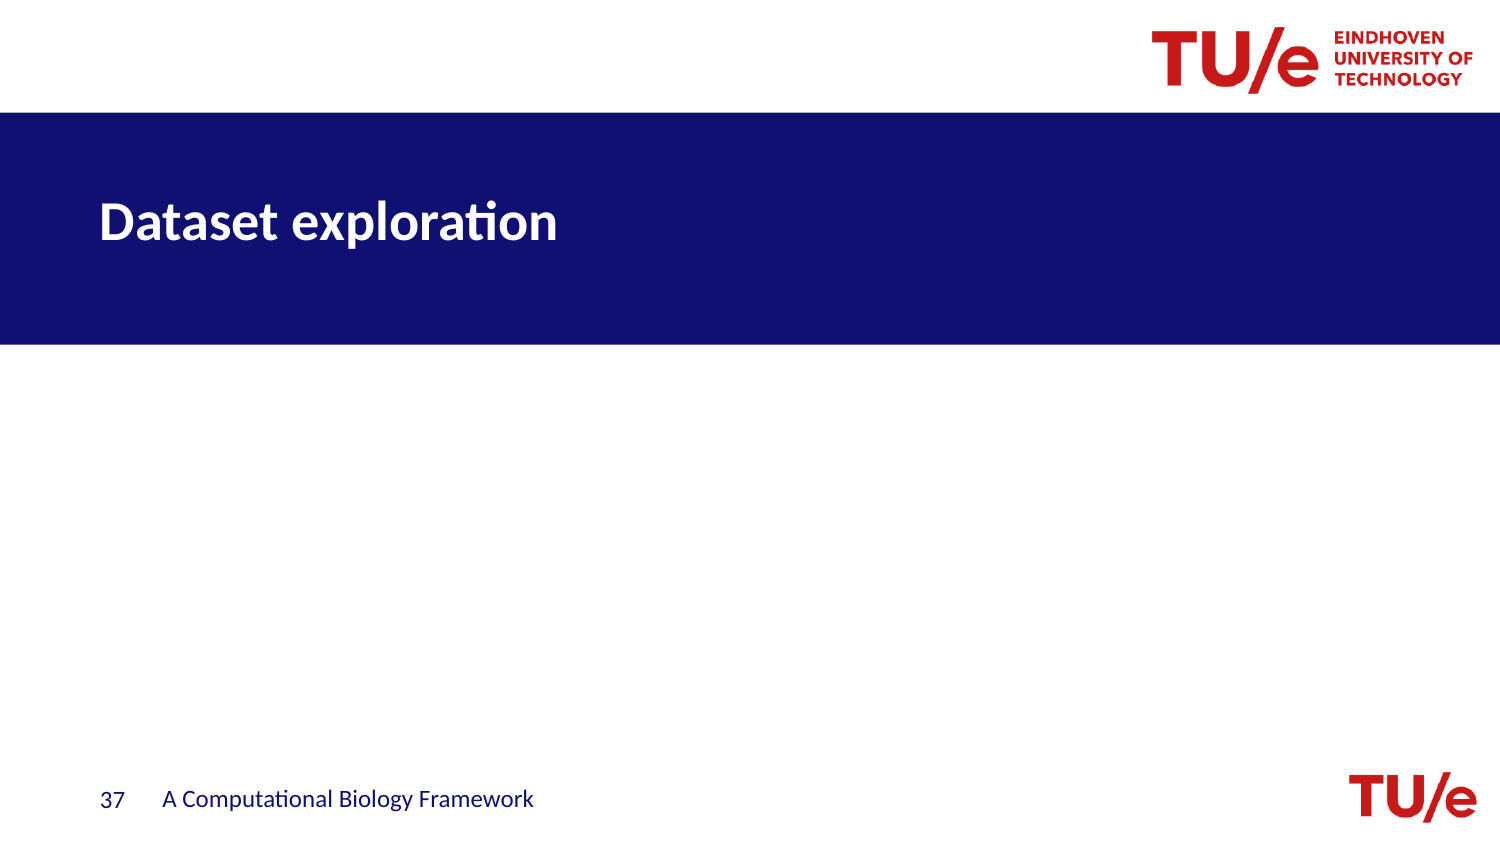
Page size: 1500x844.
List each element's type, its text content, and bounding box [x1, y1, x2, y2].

picture [1336, 759, 1489, 835]
slide_number 37 [100, 783, 199, 841]
picture [1135, 10, 1500, 110]
title Dataset exploration [0, 112, 1500, 345]
footer A Computational Biology Framework [162, 782, 1267, 841]
